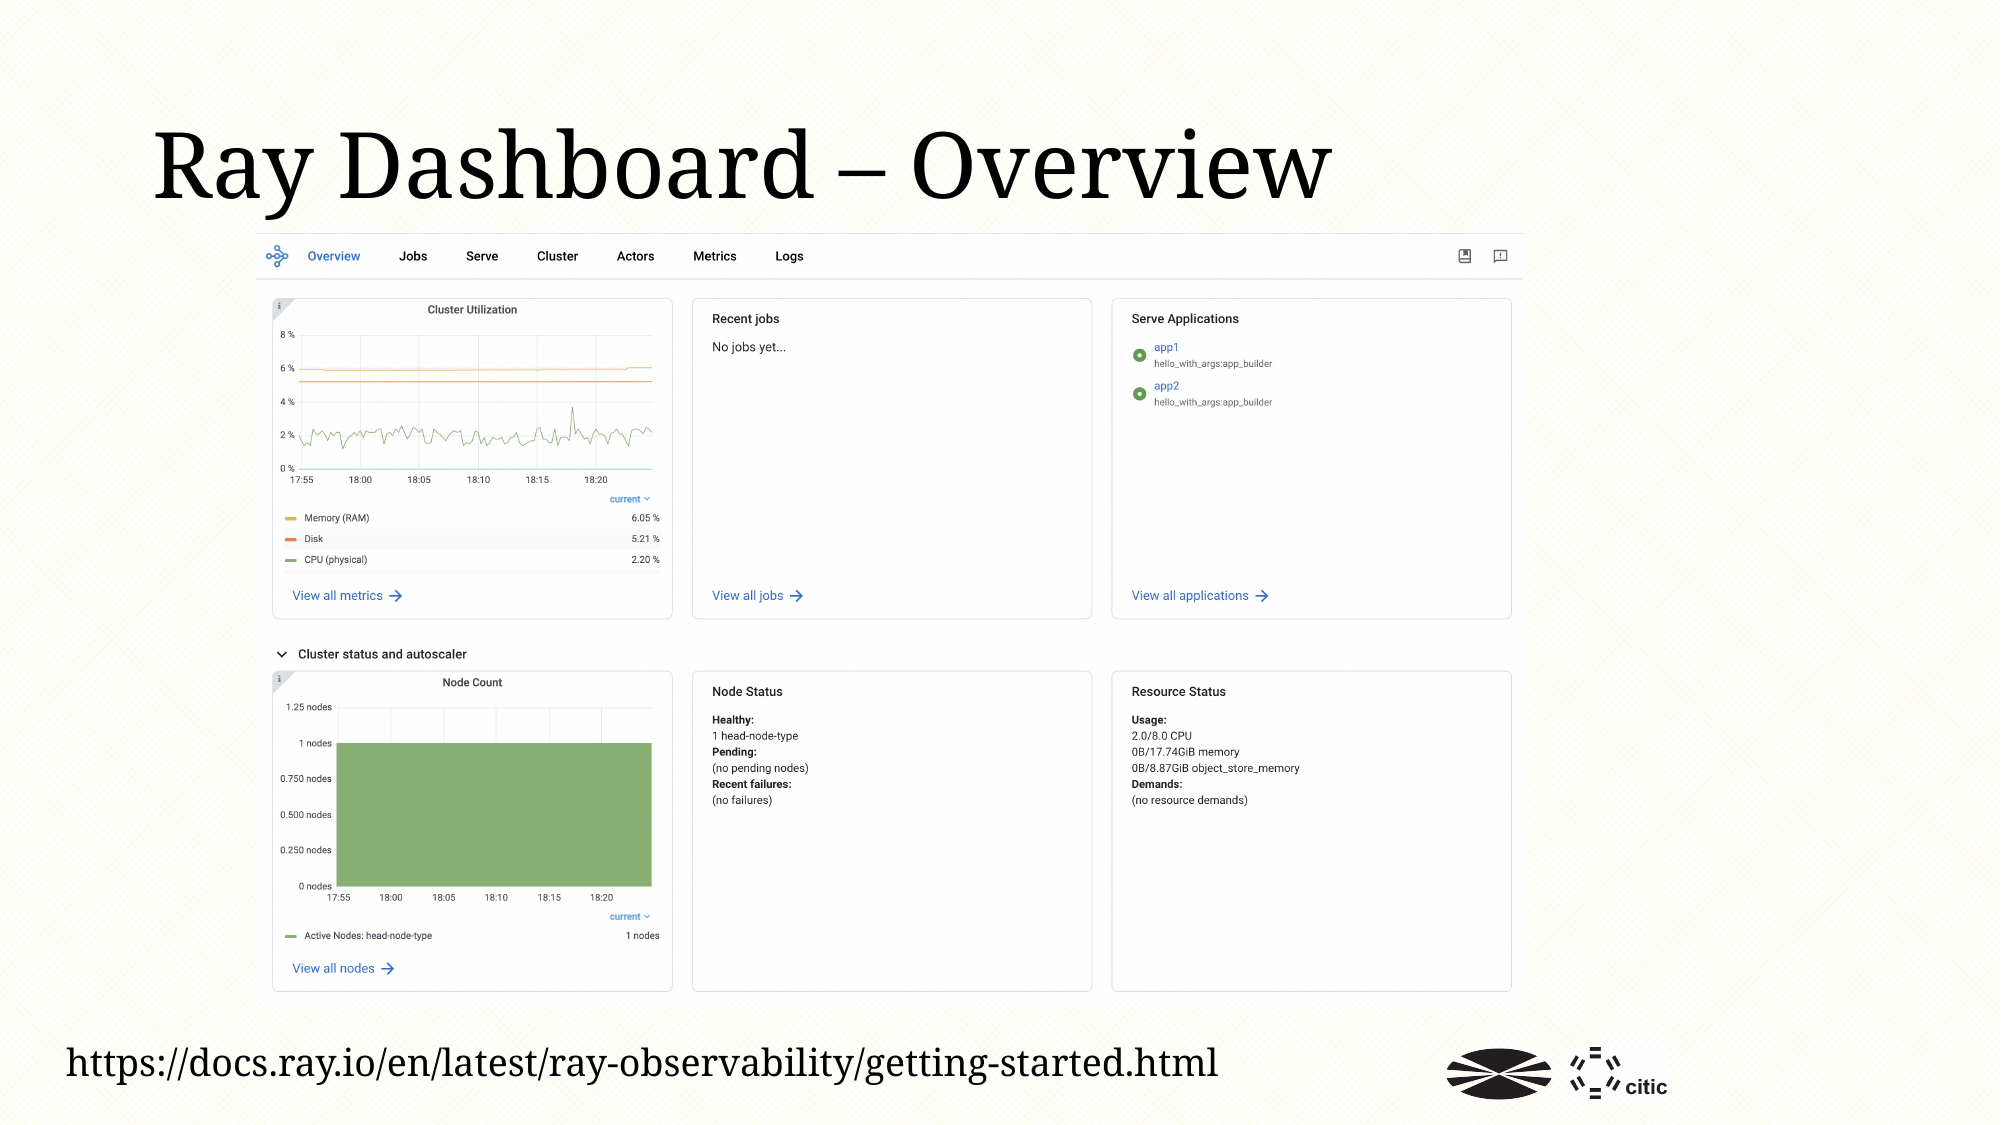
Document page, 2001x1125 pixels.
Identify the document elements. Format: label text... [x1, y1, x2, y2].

text_box https://docs.ray.io/en/latest/ray-observability/getting-started.html [50, 1031, 1298, 1092]
picture [1570, 1047, 1667, 1099]
picture [1445, 1047, 1553, 1101]
title Ray Dashboard – Overview [137, 59, 1863, 278]
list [256, 231, 1523, 1003]
